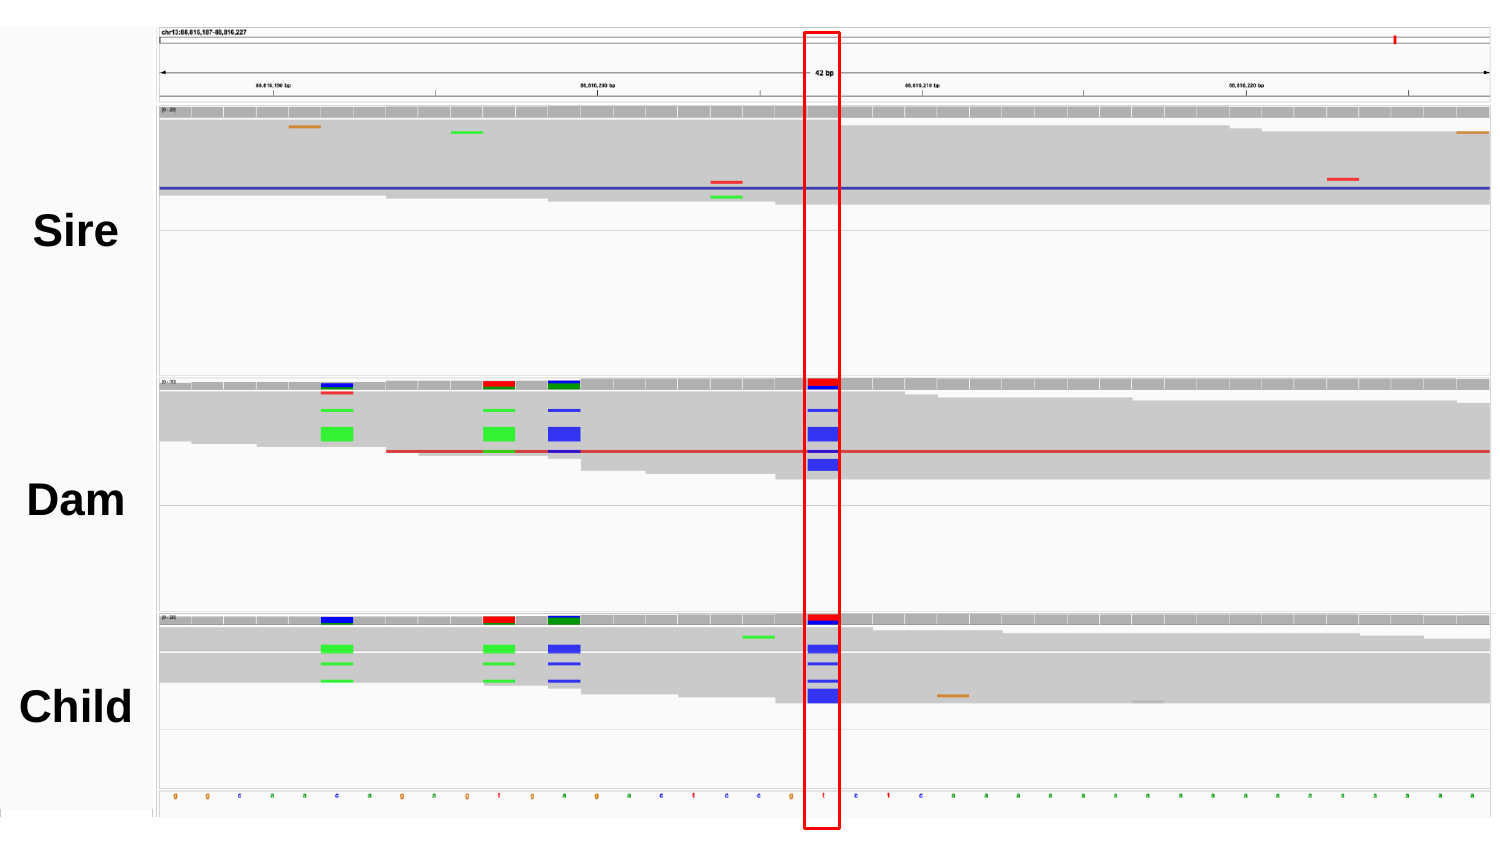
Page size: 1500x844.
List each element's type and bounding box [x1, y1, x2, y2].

text_box [804, 825, 840, 829]
picture [0, 26, 1500, 817]
